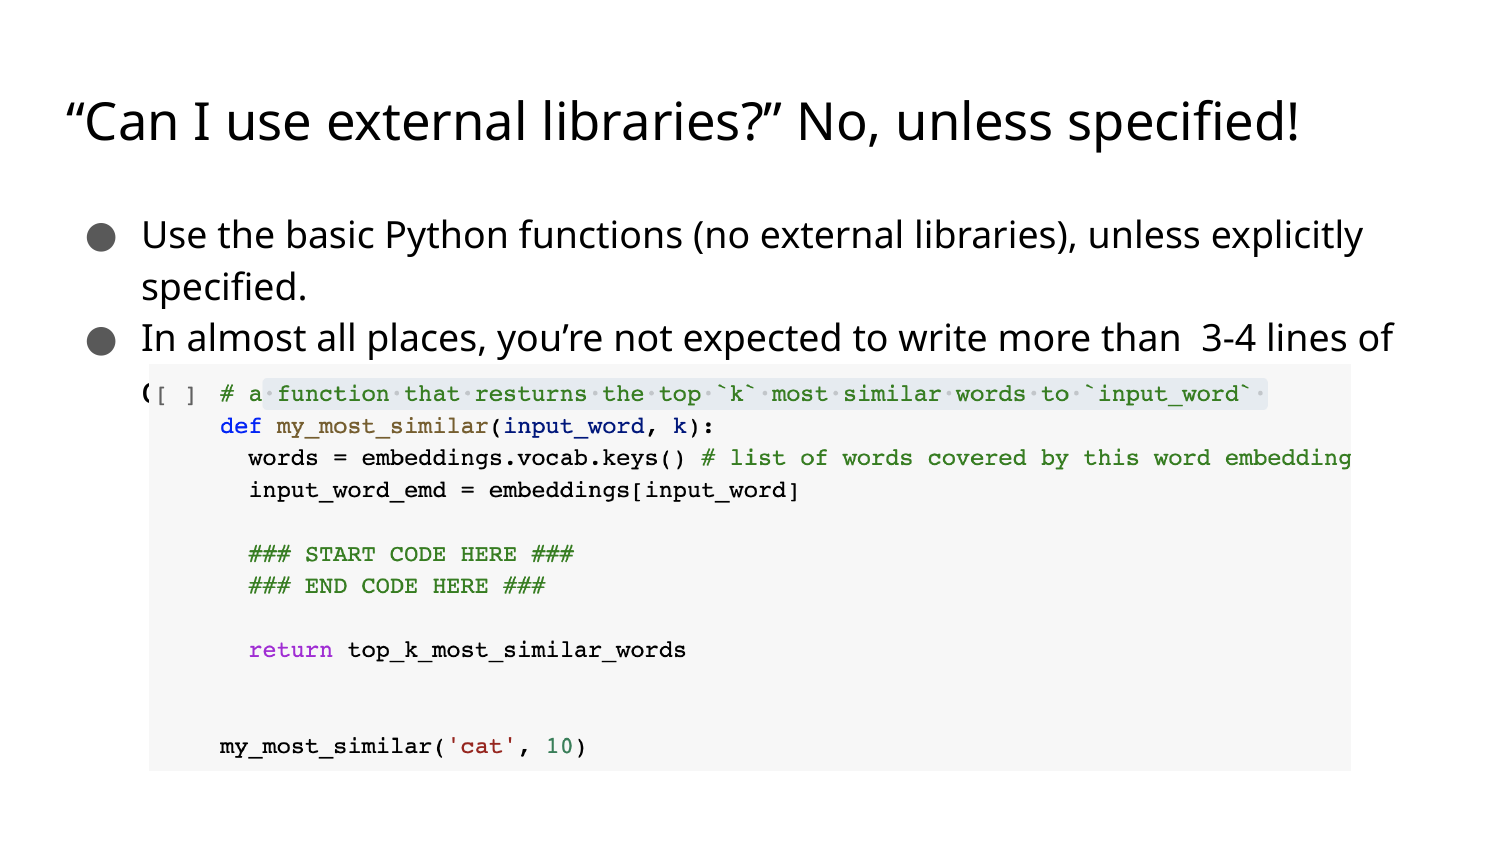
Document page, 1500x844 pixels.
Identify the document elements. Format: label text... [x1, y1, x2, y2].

picture [149, 363, 1351, 771]
title “Can I use external libraries?” No, unless specified! [51, 72, 1449, 167]
list Use the basic Python functions (no external libraries), unless explicitly specified. In almost all places, you’re not expected to write more than 3-4 lines of code. [51, 189, 1449, 750]
